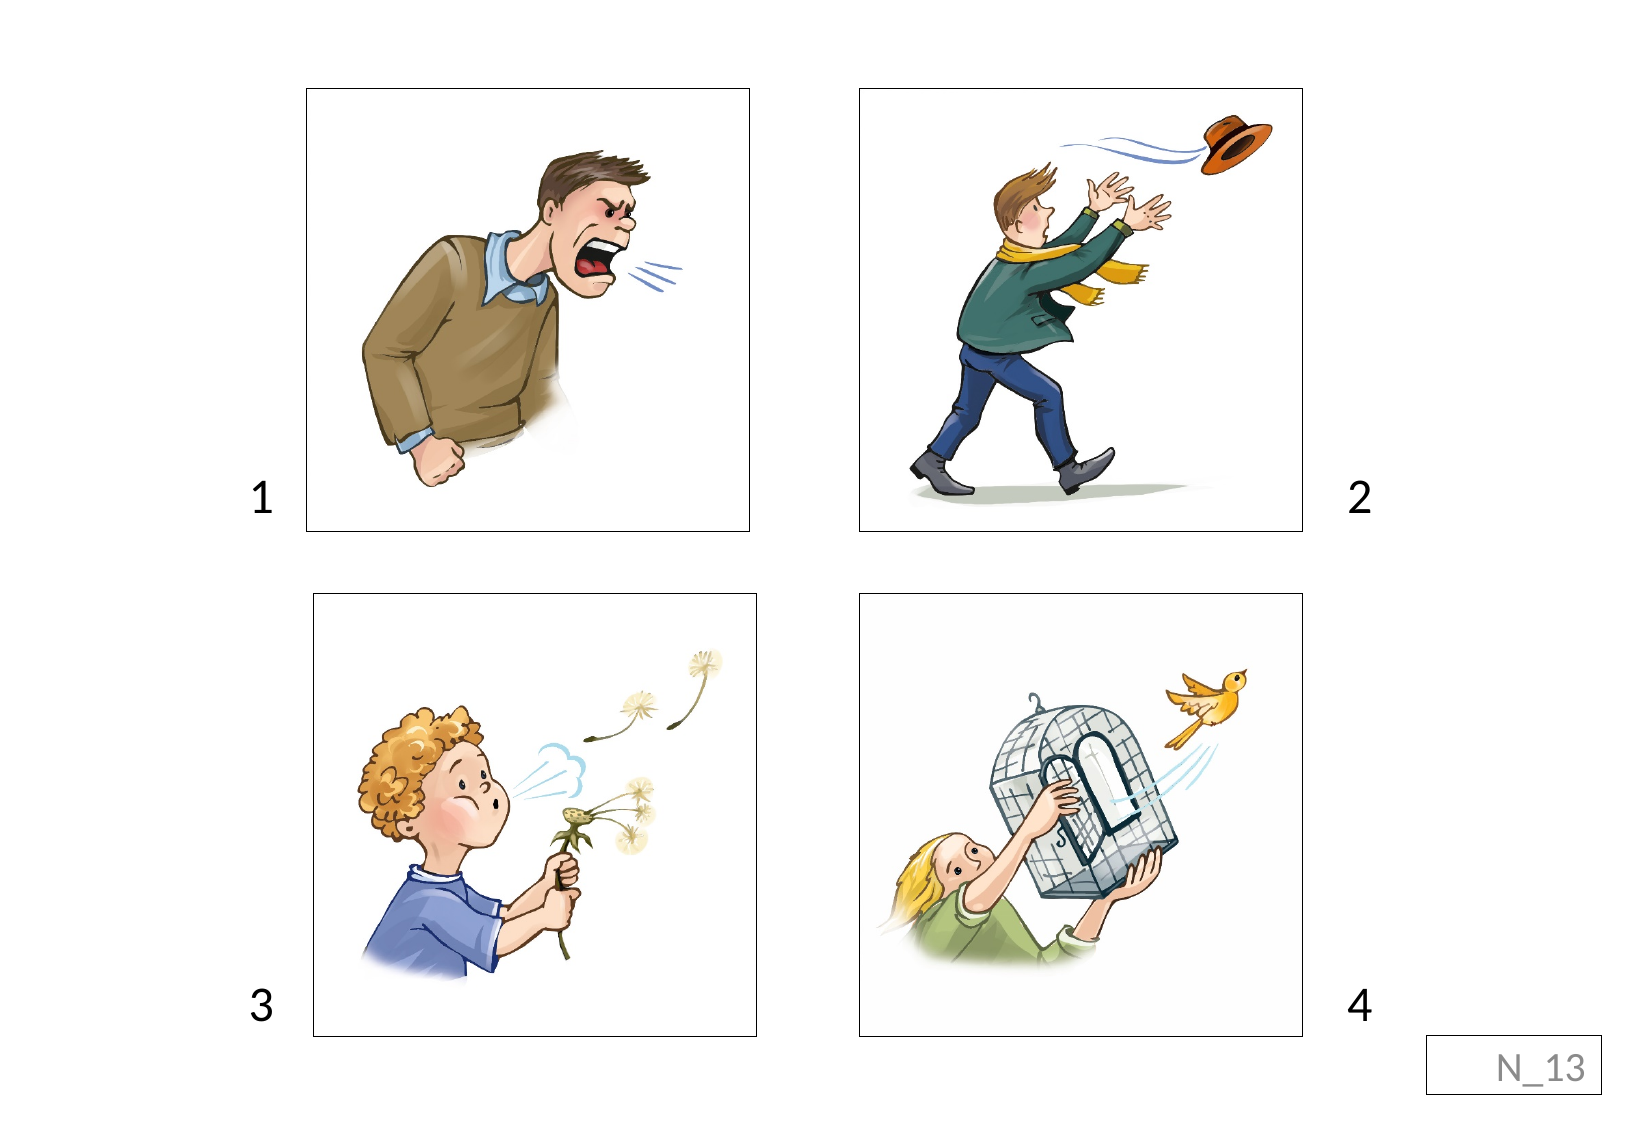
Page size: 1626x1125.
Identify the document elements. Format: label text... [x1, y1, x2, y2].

picture [313, 593, 757, 1037]
picture [859, 88, 1303, 532]
slide_number N_12 [1426, 1035, 1602, 1095]
picture [306, 88, 750, 532]
picture [859, 593, 1303, 1037]
